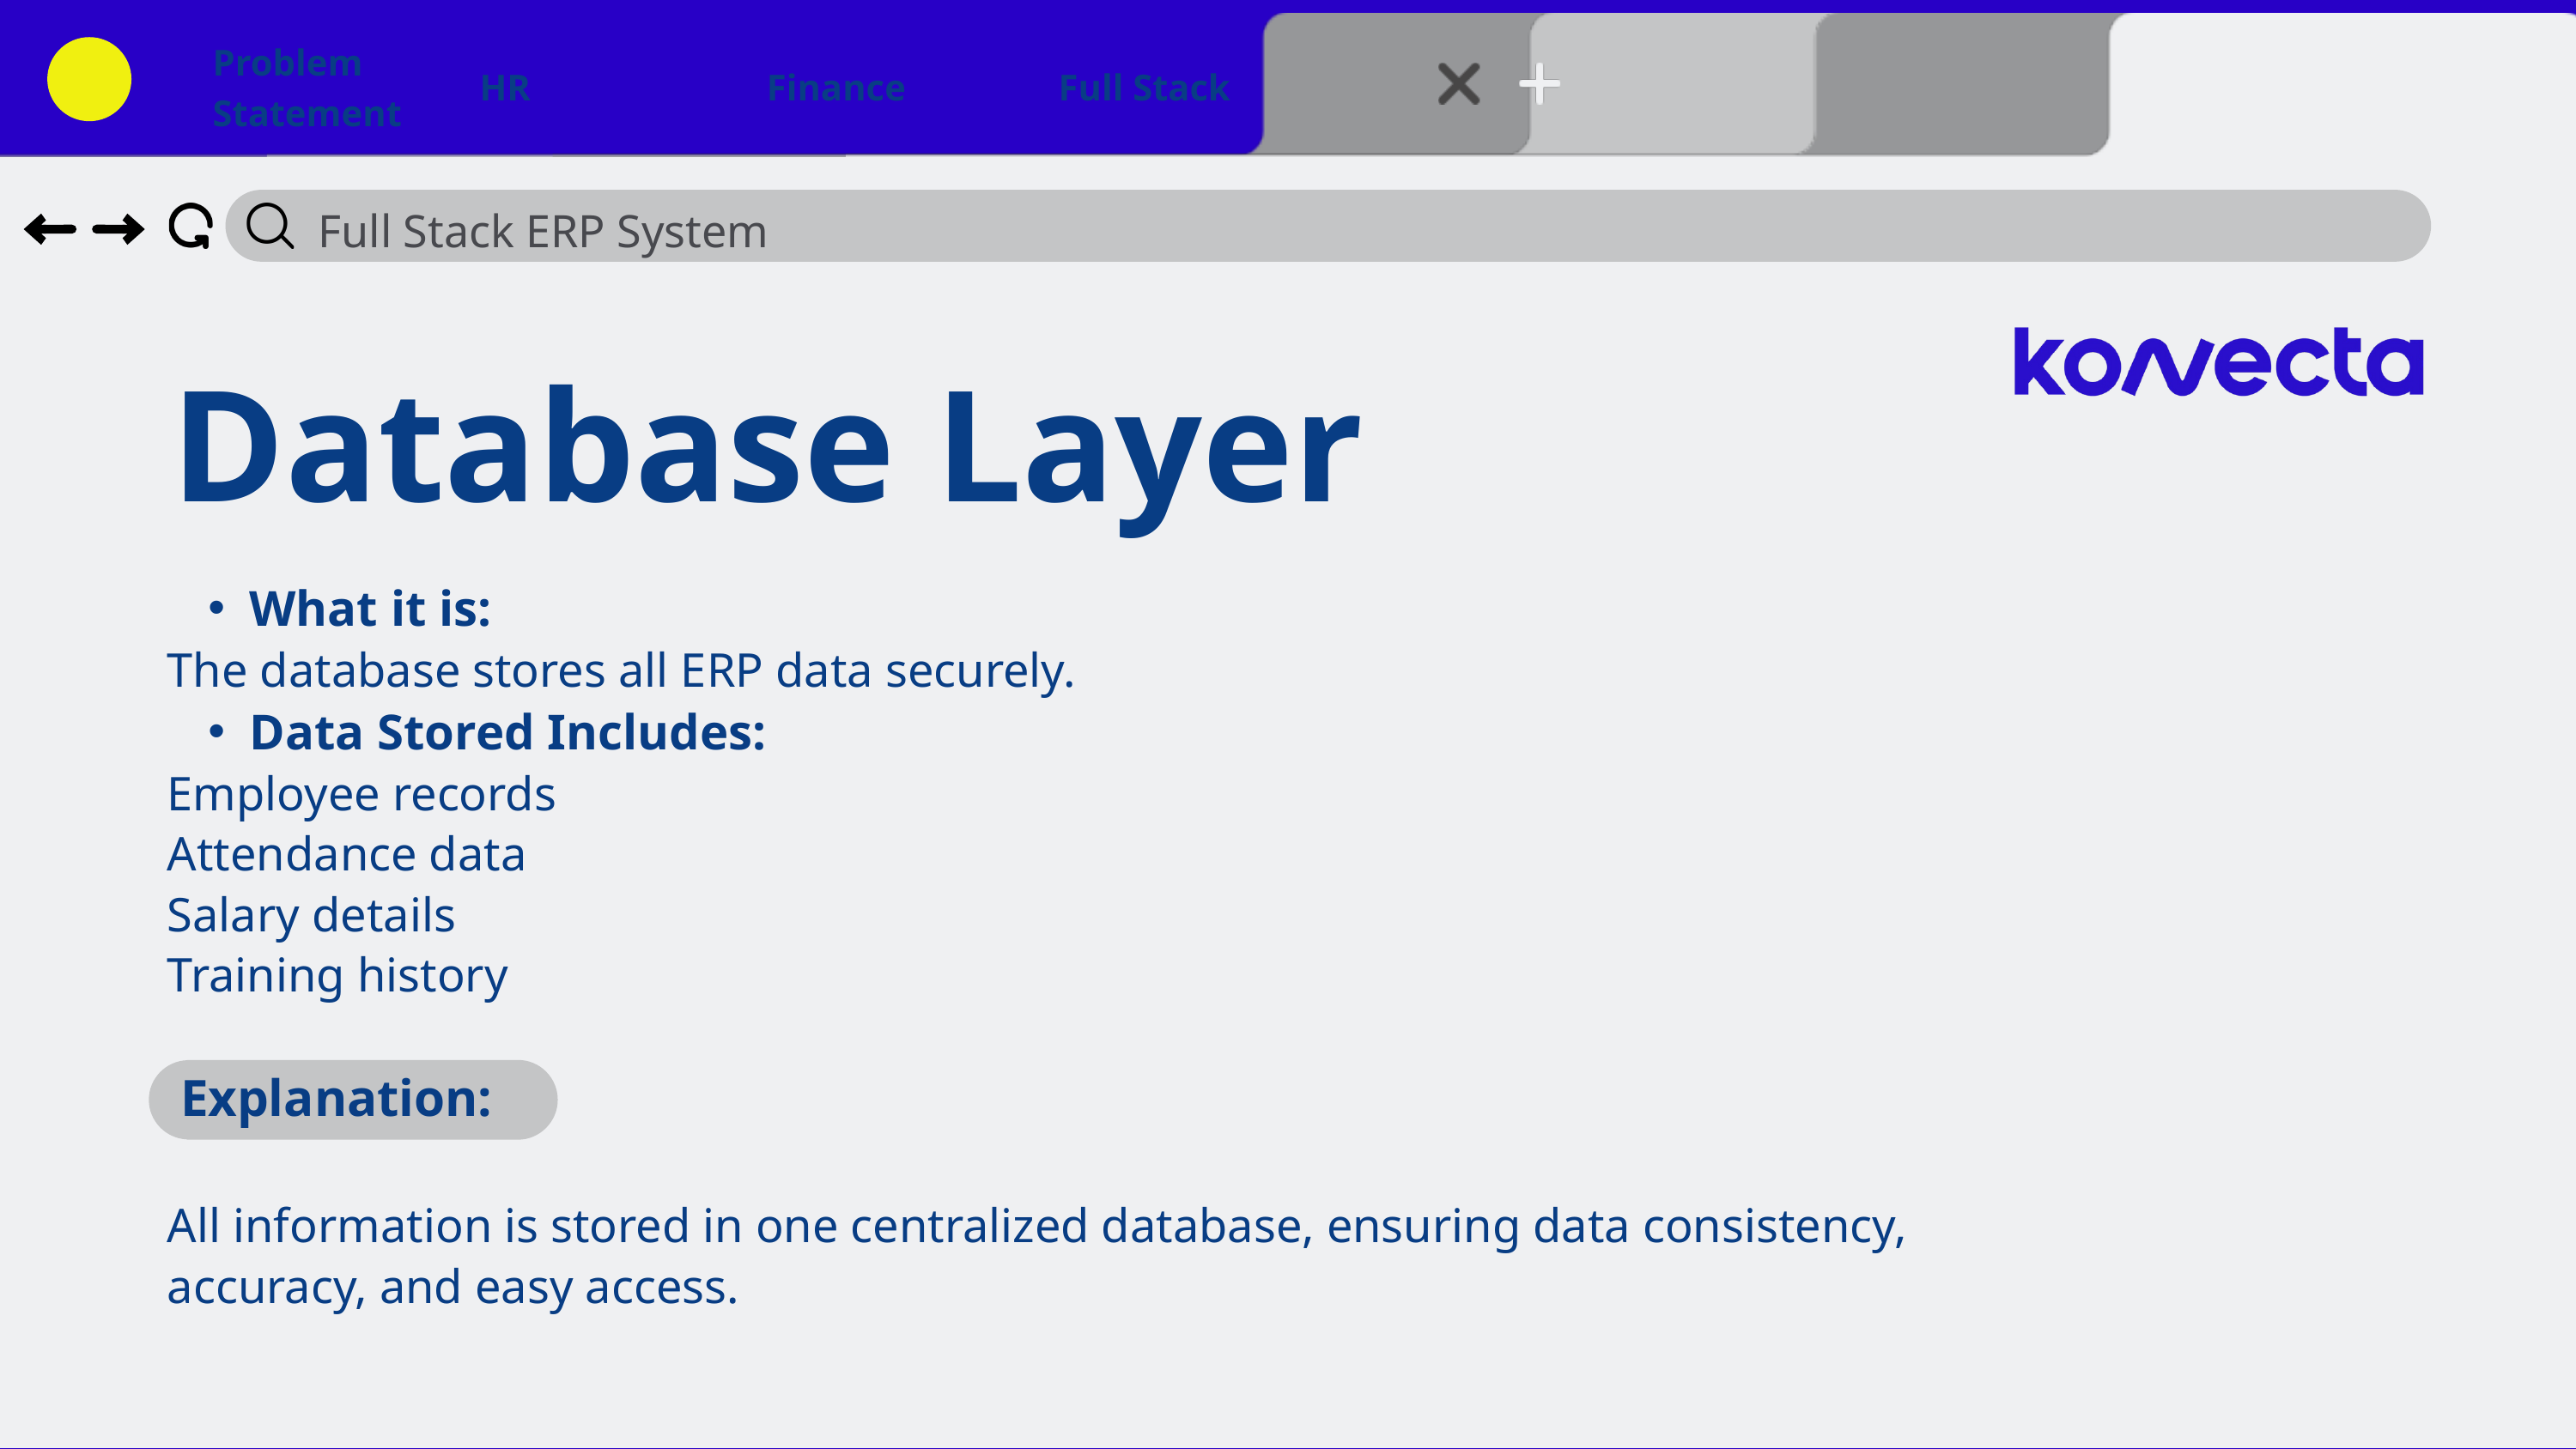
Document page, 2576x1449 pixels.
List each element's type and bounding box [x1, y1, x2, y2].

text_box [0, 13, 2576, 1449]
text_box [144, 1054, 560, 1145]
